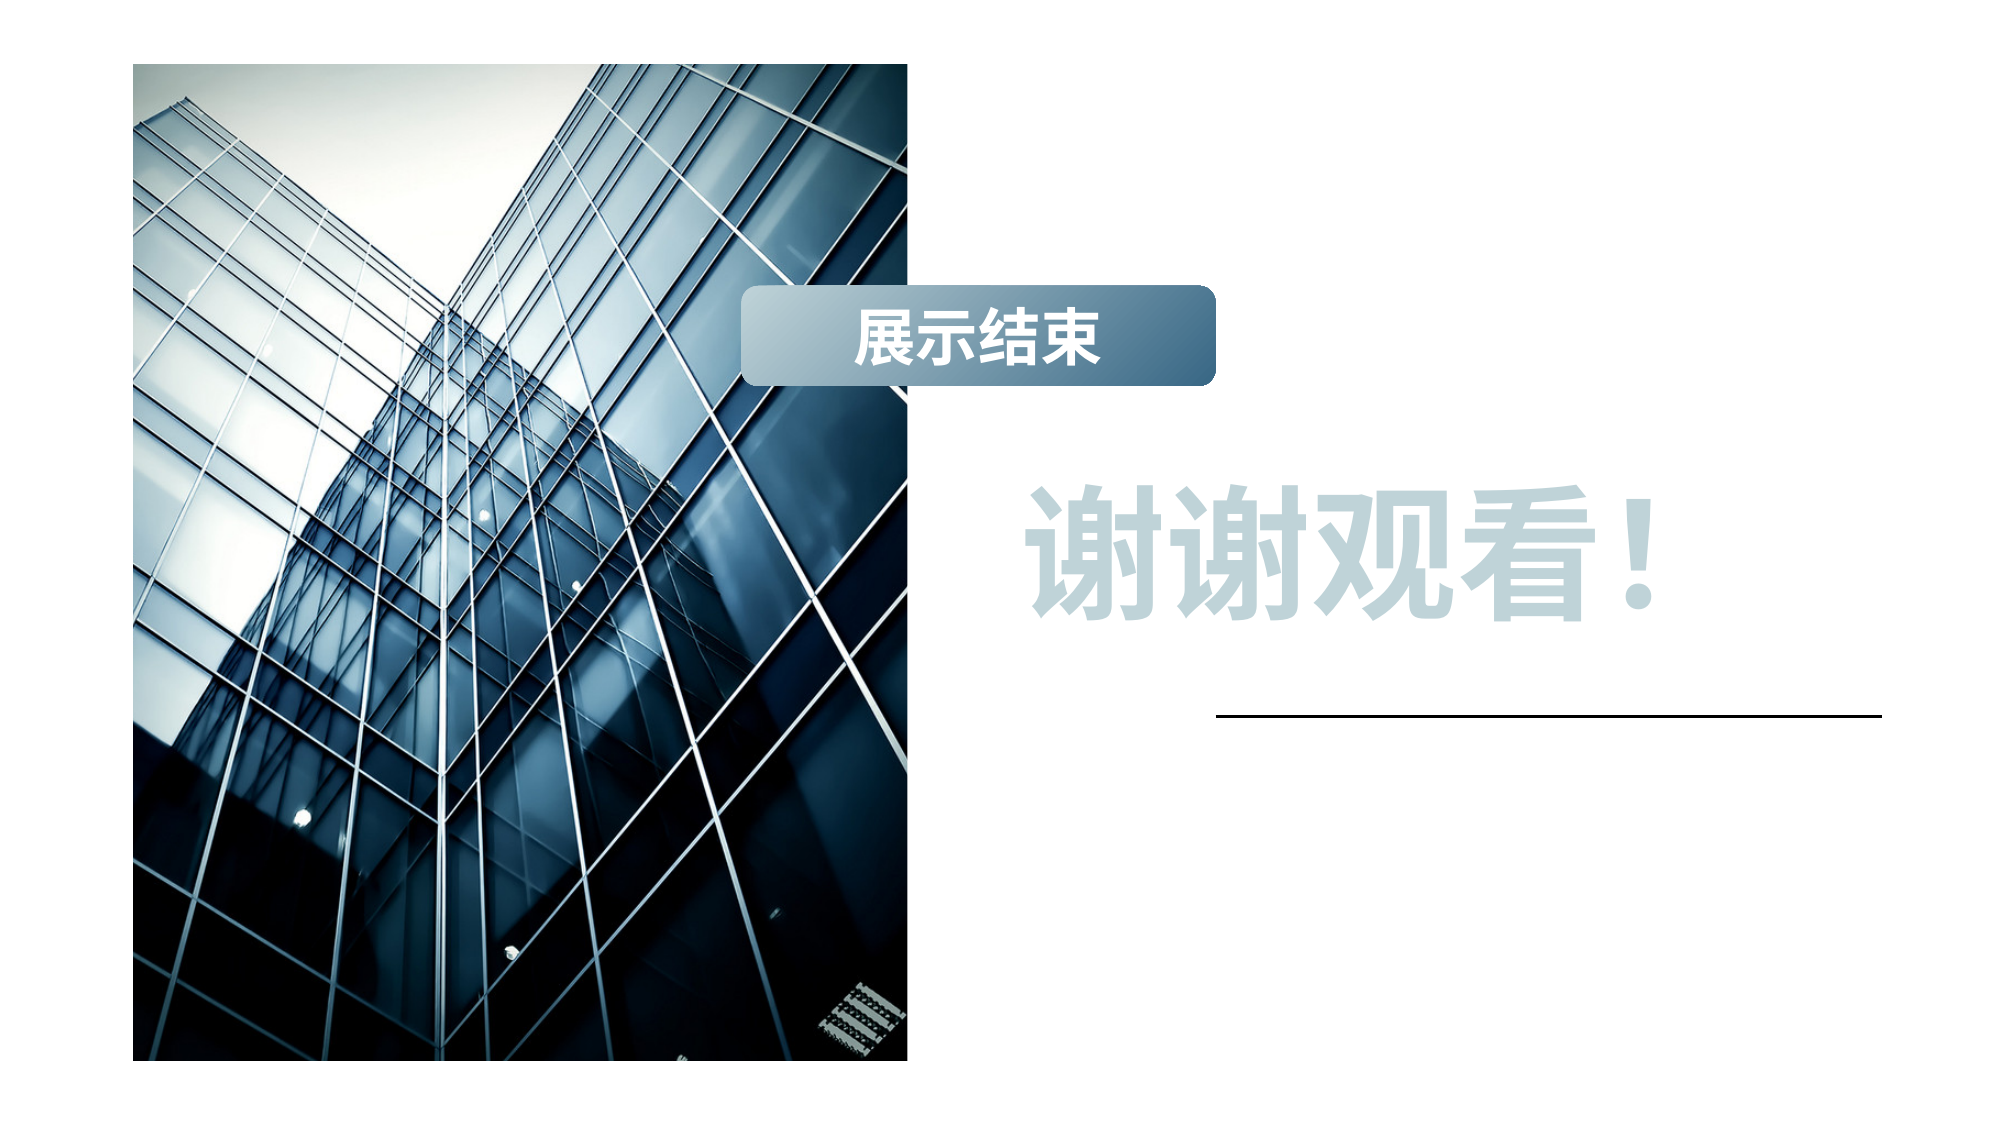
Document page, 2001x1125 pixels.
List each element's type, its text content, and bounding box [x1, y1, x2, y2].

text_box 谢谢观看！ [1005, 455, 1764, 646]
picture [133, 64, 908, 1061]
text_box 展示结束 [908, 284, 1217, 387]
